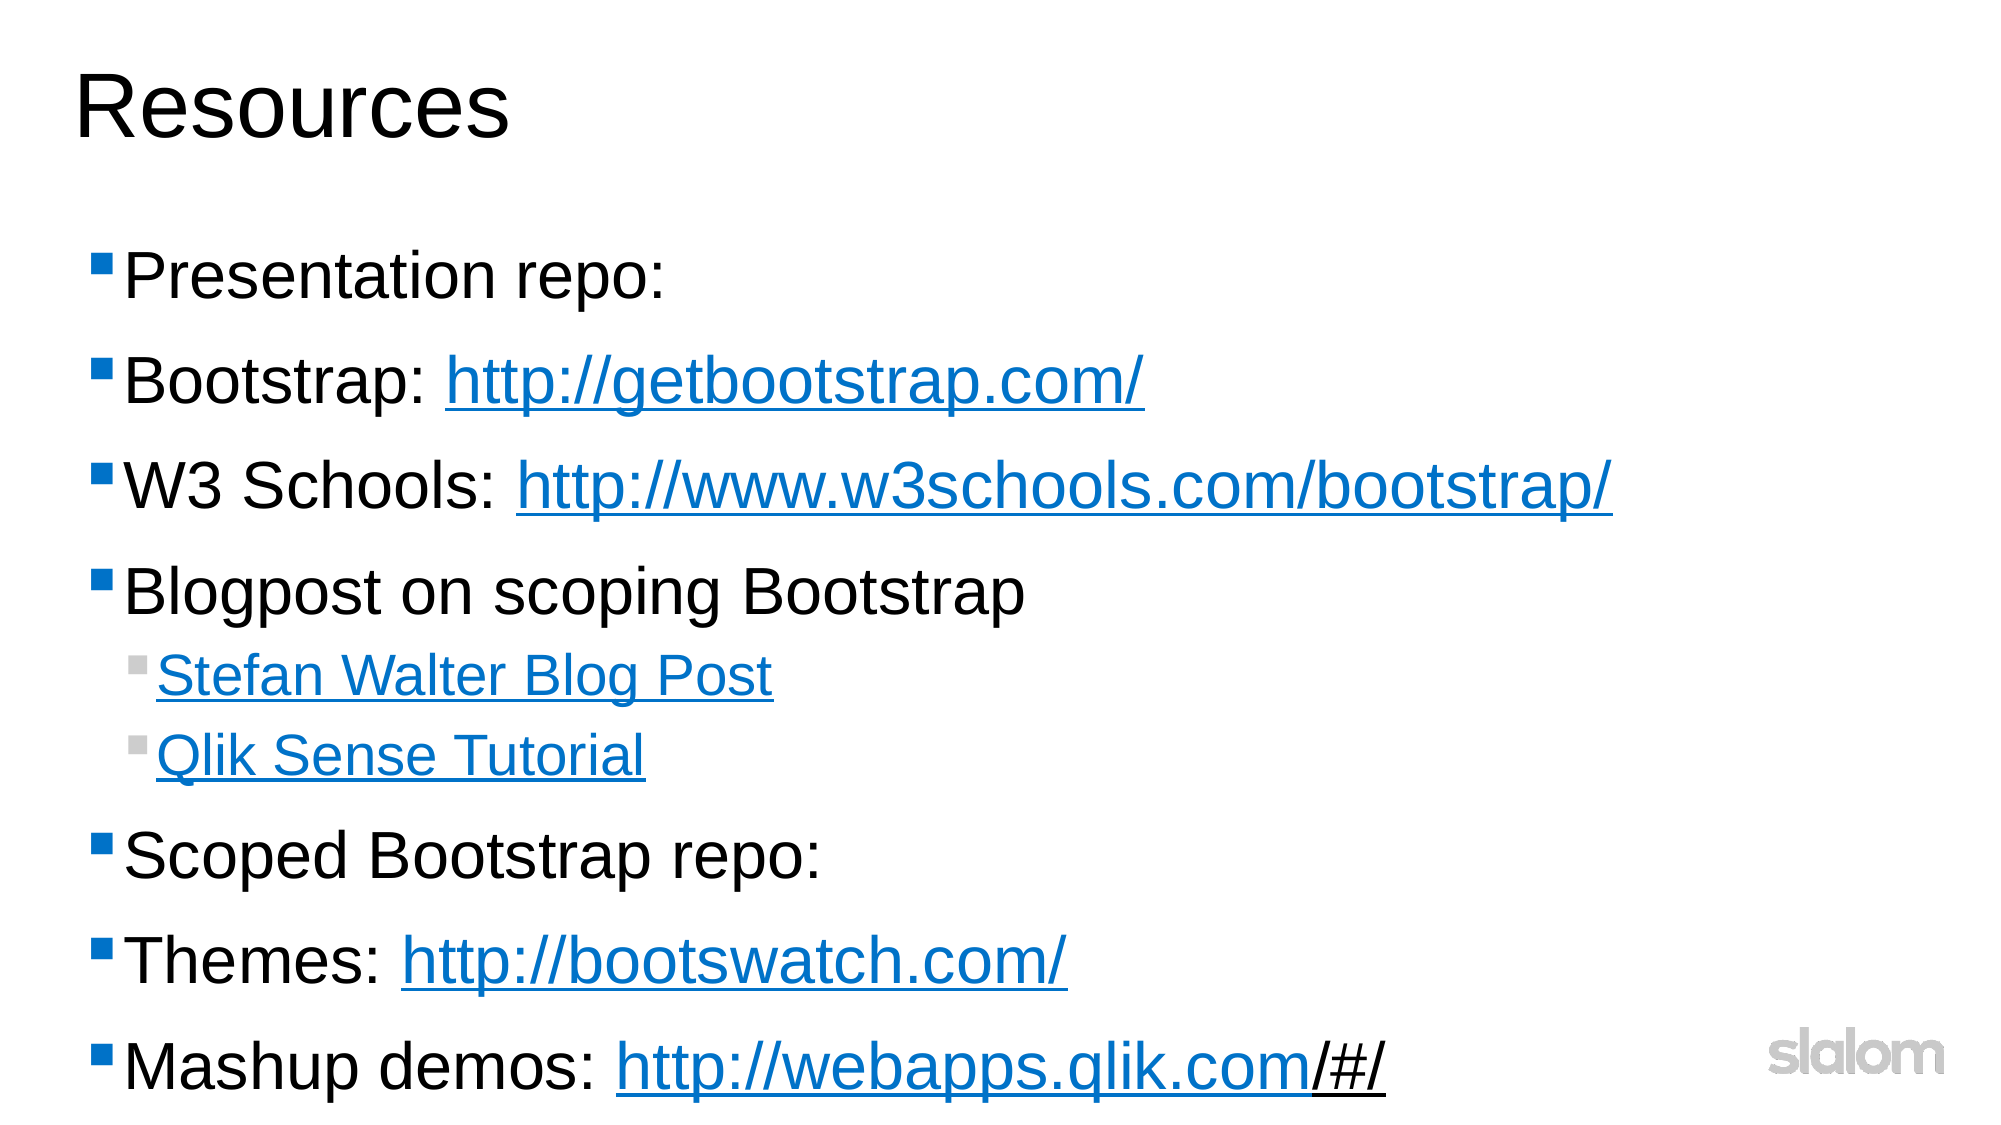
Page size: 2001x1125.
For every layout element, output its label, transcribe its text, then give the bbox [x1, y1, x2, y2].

title Resources [50, 45, 1951, 166]
list Presentation repo: Bootstrap: http://getbootstrap.com/ W3 Schools: http://www.w3schools.com/bootstrap/ Blogpost on scoping Bootstrap Stefan Walter Blog Post Qlik Sense Tutorial Scoped Bootstrap repo: Themes: http://bootswatch.com/ Mashup demos: http://webapps.qlik.com/#/ [85, 233, 1914, 1121]
